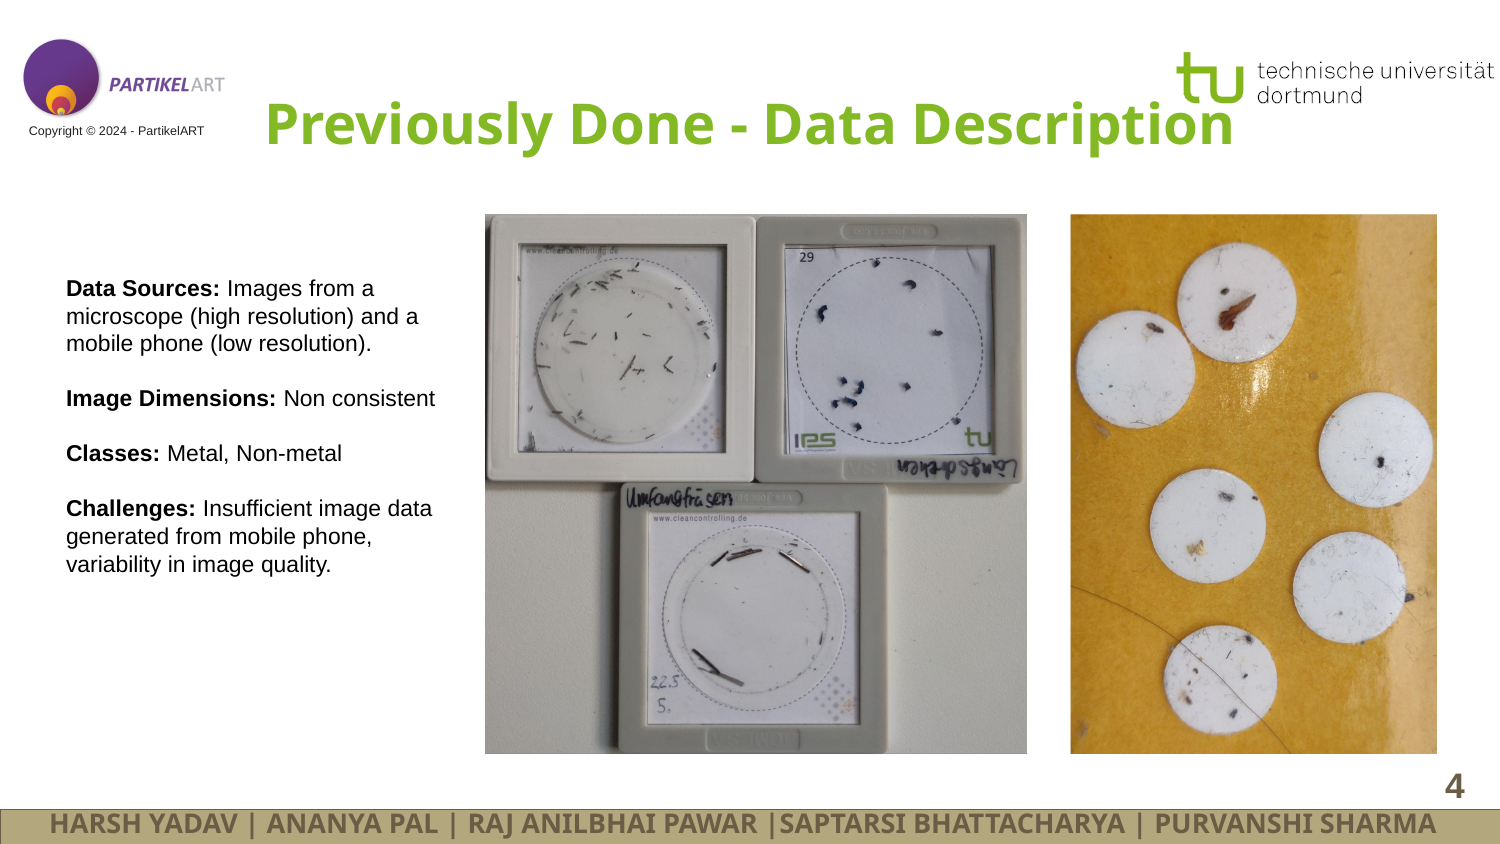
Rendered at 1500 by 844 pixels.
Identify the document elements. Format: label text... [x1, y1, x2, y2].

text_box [0, 790, 1500, 844]
title Previously Done - Data Description [51, 72, 1449, 189]
text_box Data Sources: Images from a microscope (high resolution) and a mobile phone (low resolution). Image Dimensions: Non consistent Classes: Metal, Non-metal Challenges: Insufficient image data generated from mobile phone, variability in image quality. [51, 258, 461, 753]
picture [485, 213, 1500, 754]
slide_number ‹#› [1389, 752, 1480, 789]
picture [1170, 0, 1500, 173]
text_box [13, 38, 244, 147]
